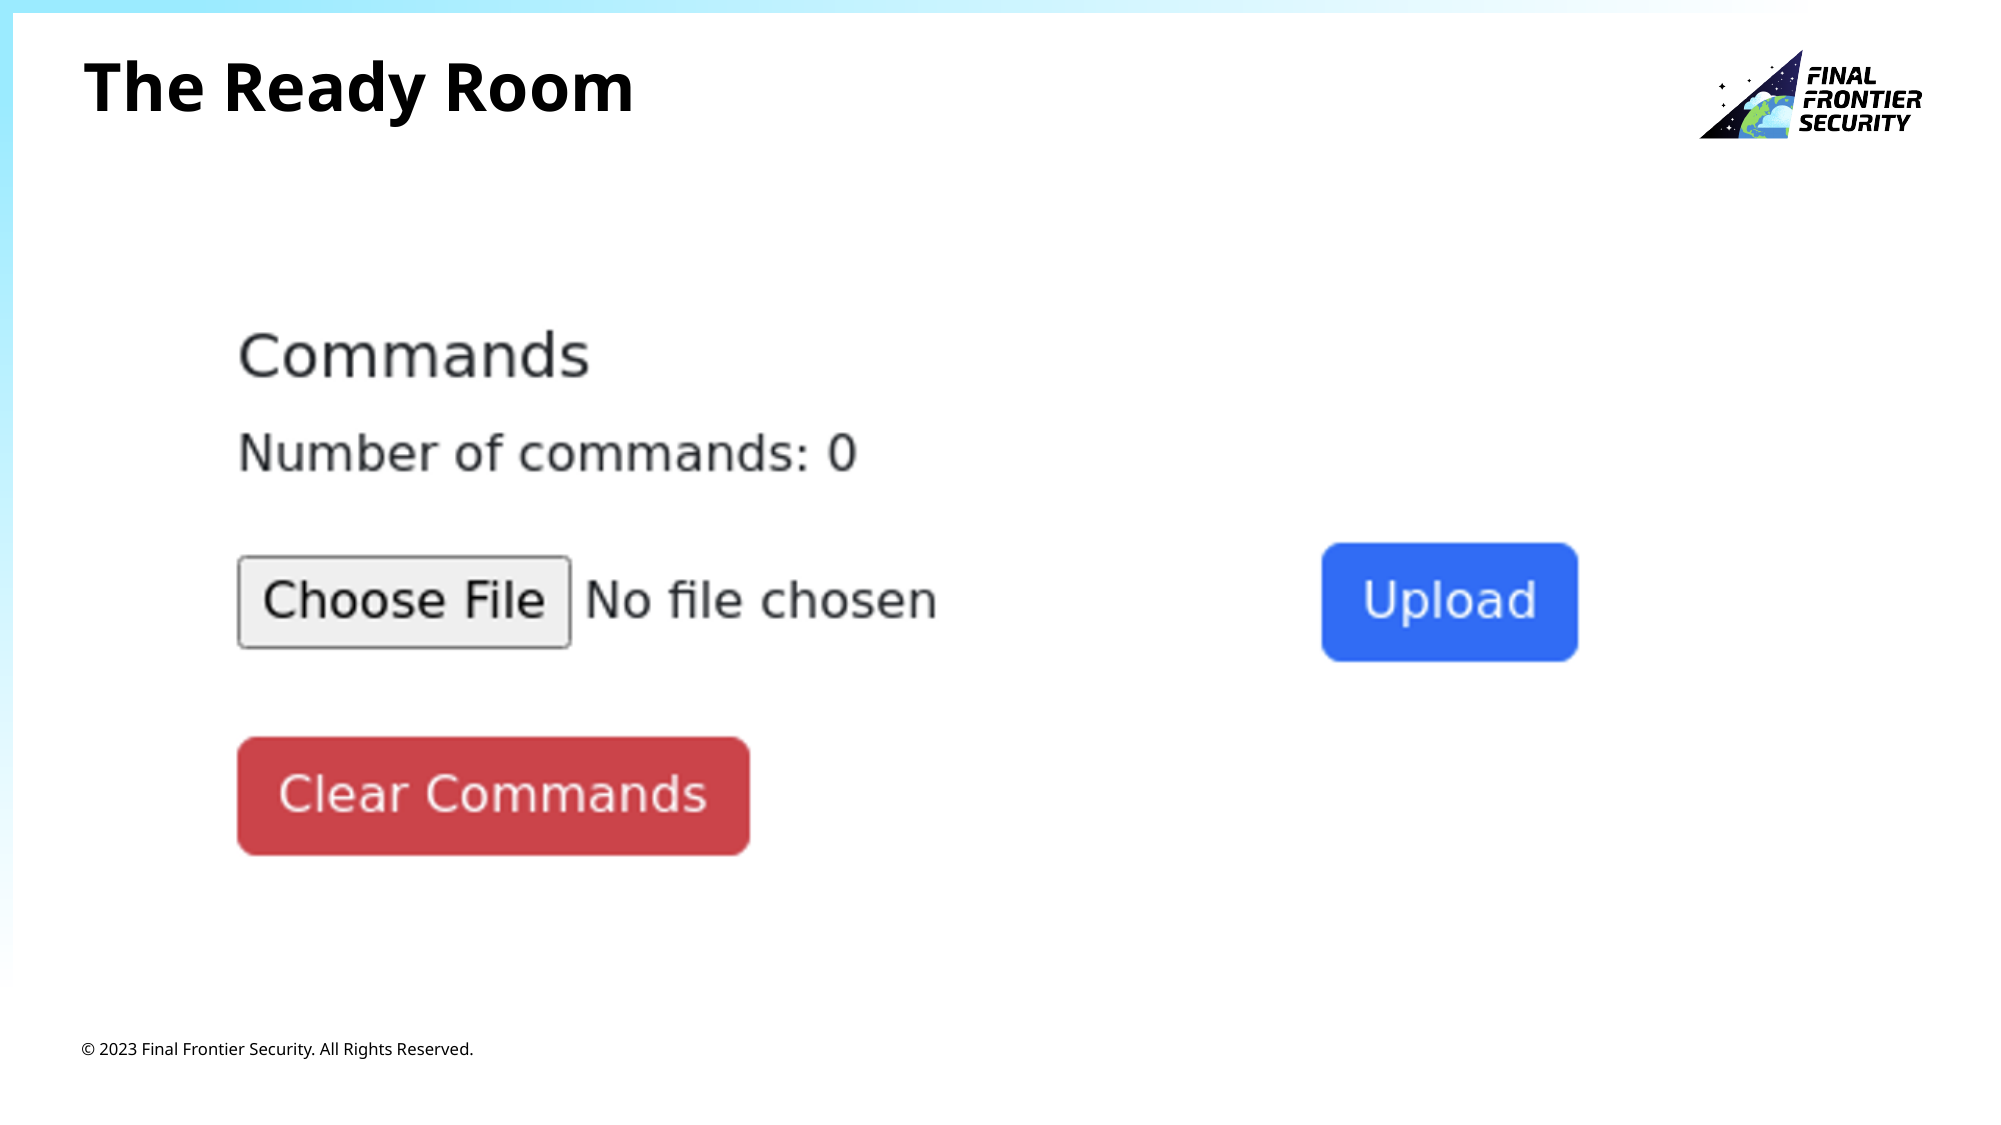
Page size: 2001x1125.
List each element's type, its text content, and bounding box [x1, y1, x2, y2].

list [217, 295, 1725, 877]
picture [1690, 40, 1931, 148]
title The Ready Room [83, 54, 1602, 220]
